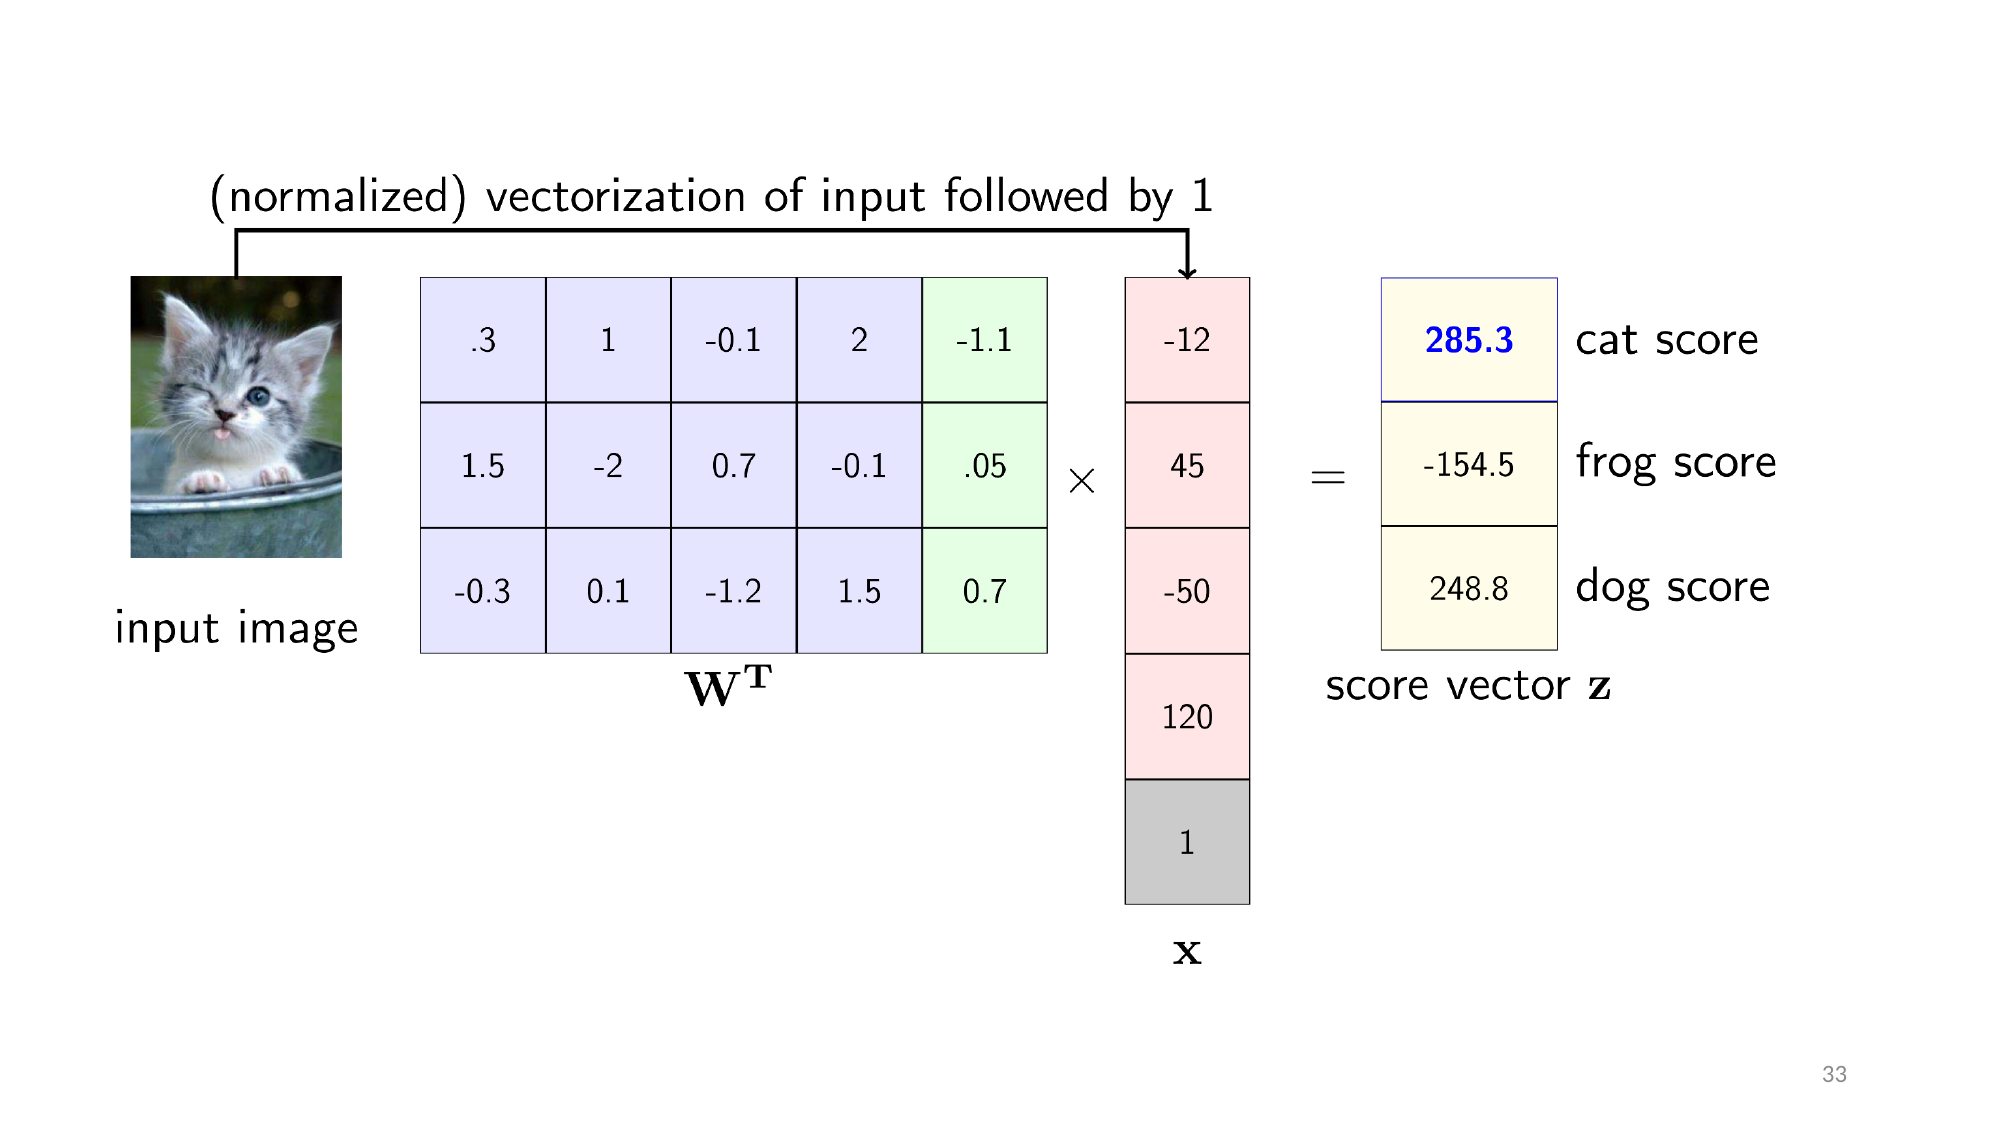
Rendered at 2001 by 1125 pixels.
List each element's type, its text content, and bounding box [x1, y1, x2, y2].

slide_number 33 [1412, 1042, 1863, 1103]
picture [97, 157, 1793, 980]
